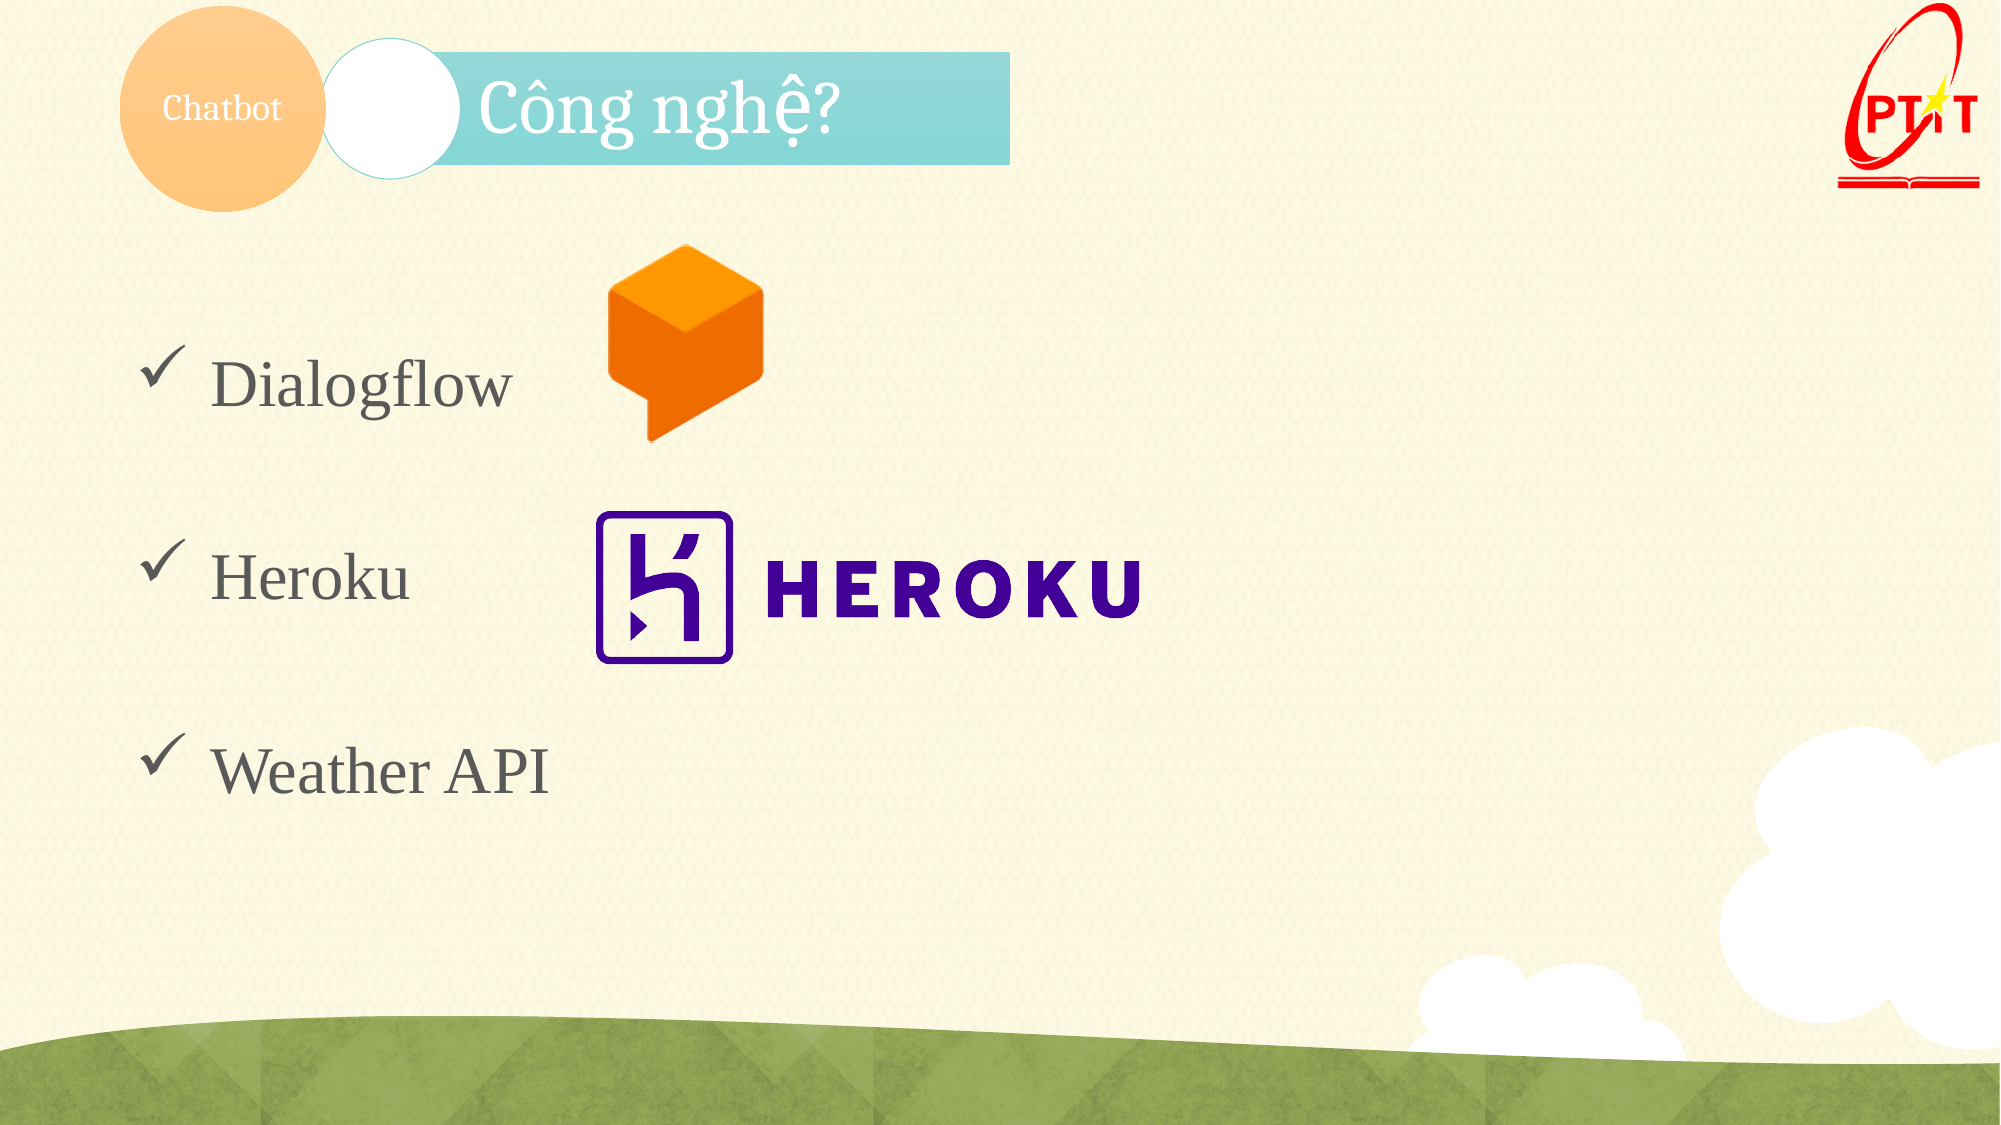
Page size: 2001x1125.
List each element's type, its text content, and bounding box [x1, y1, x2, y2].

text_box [119, 5, 326, 212]
list Dialogflow Heroku Weather API [120, 236, 1880, 999]
text_box [326, 37, 433, 180]
picture [0, 0, 2001, 1125]
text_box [390, 52, 1010, 166]
